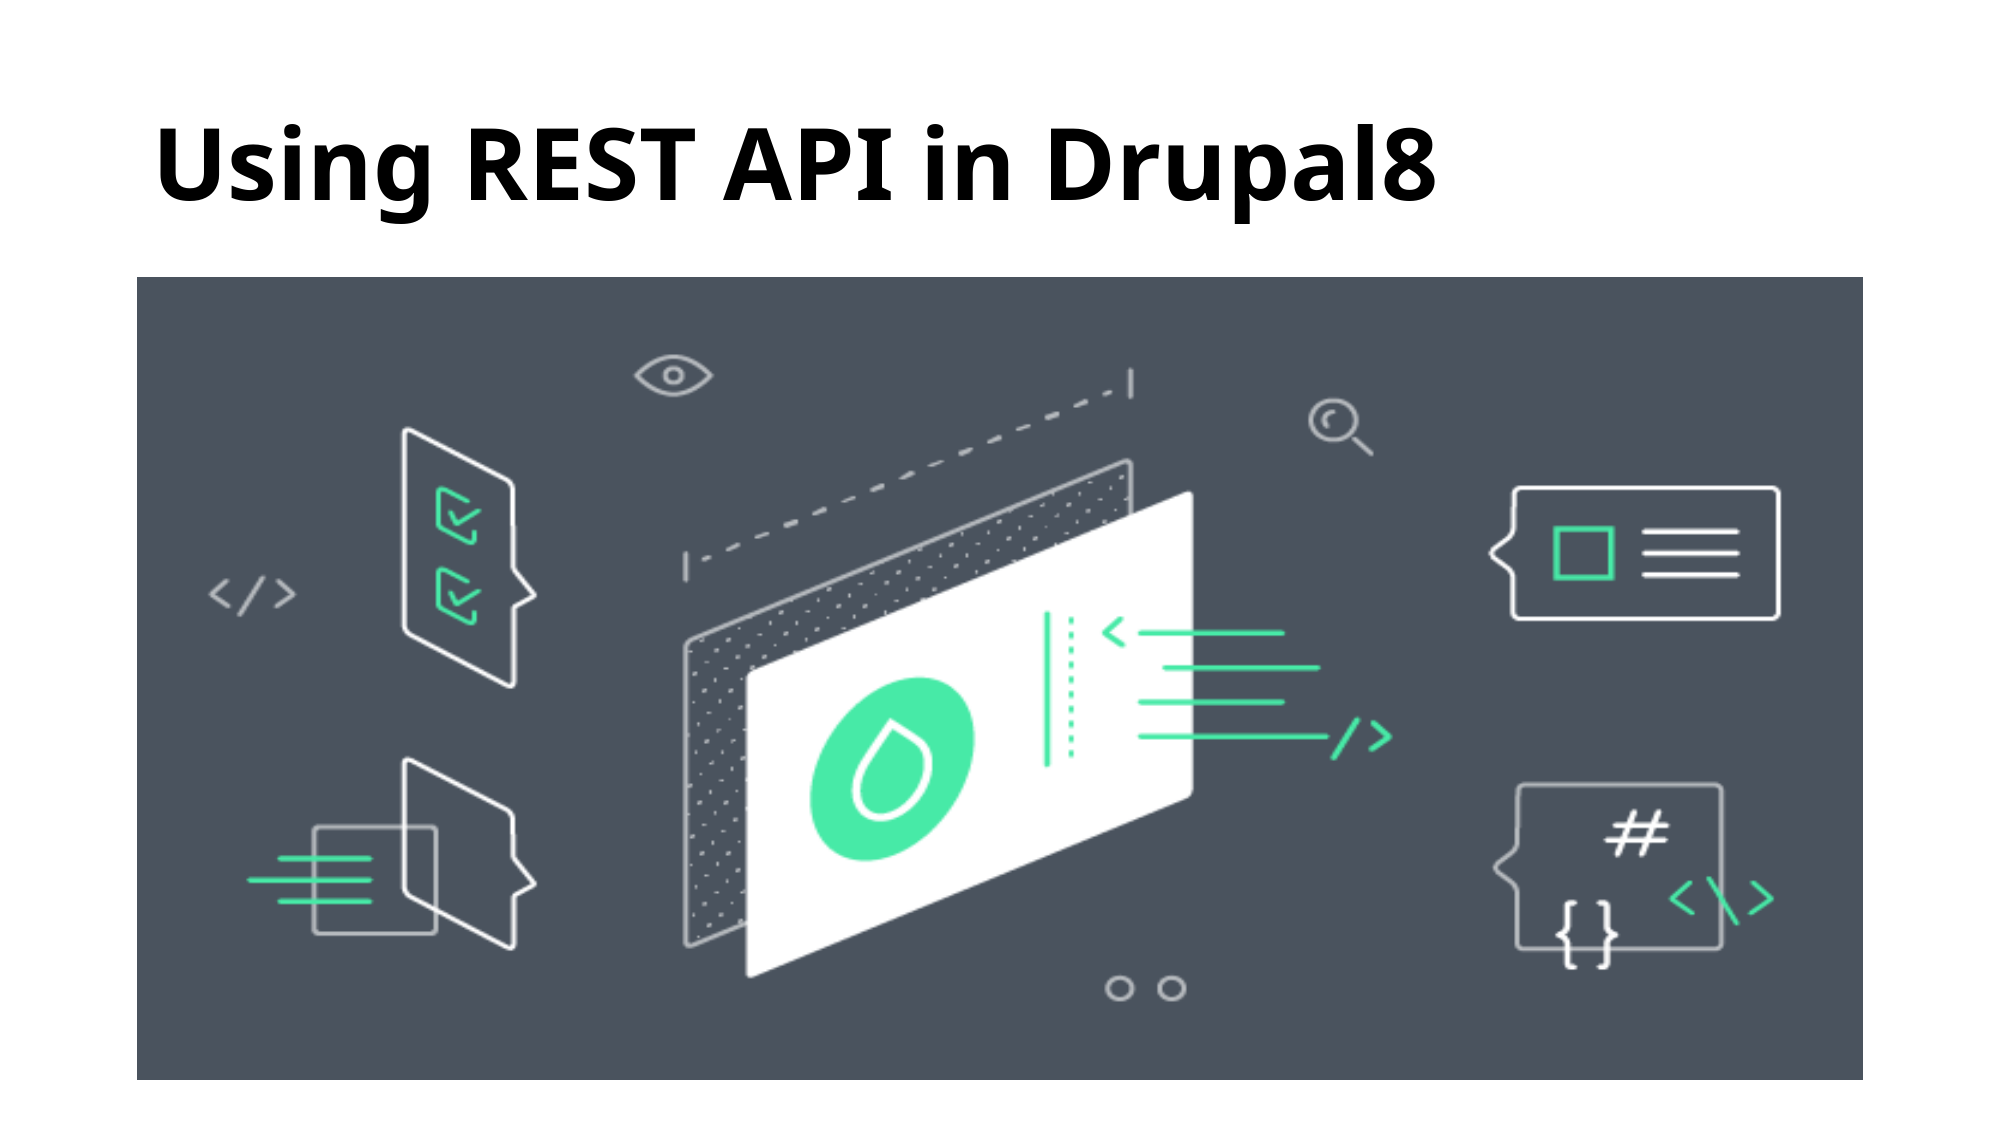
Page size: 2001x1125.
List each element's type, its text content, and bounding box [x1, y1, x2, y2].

title Using REST API in Drupal8 [137, 59, 1863, 277]
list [137, 277, 1863, 1080]
